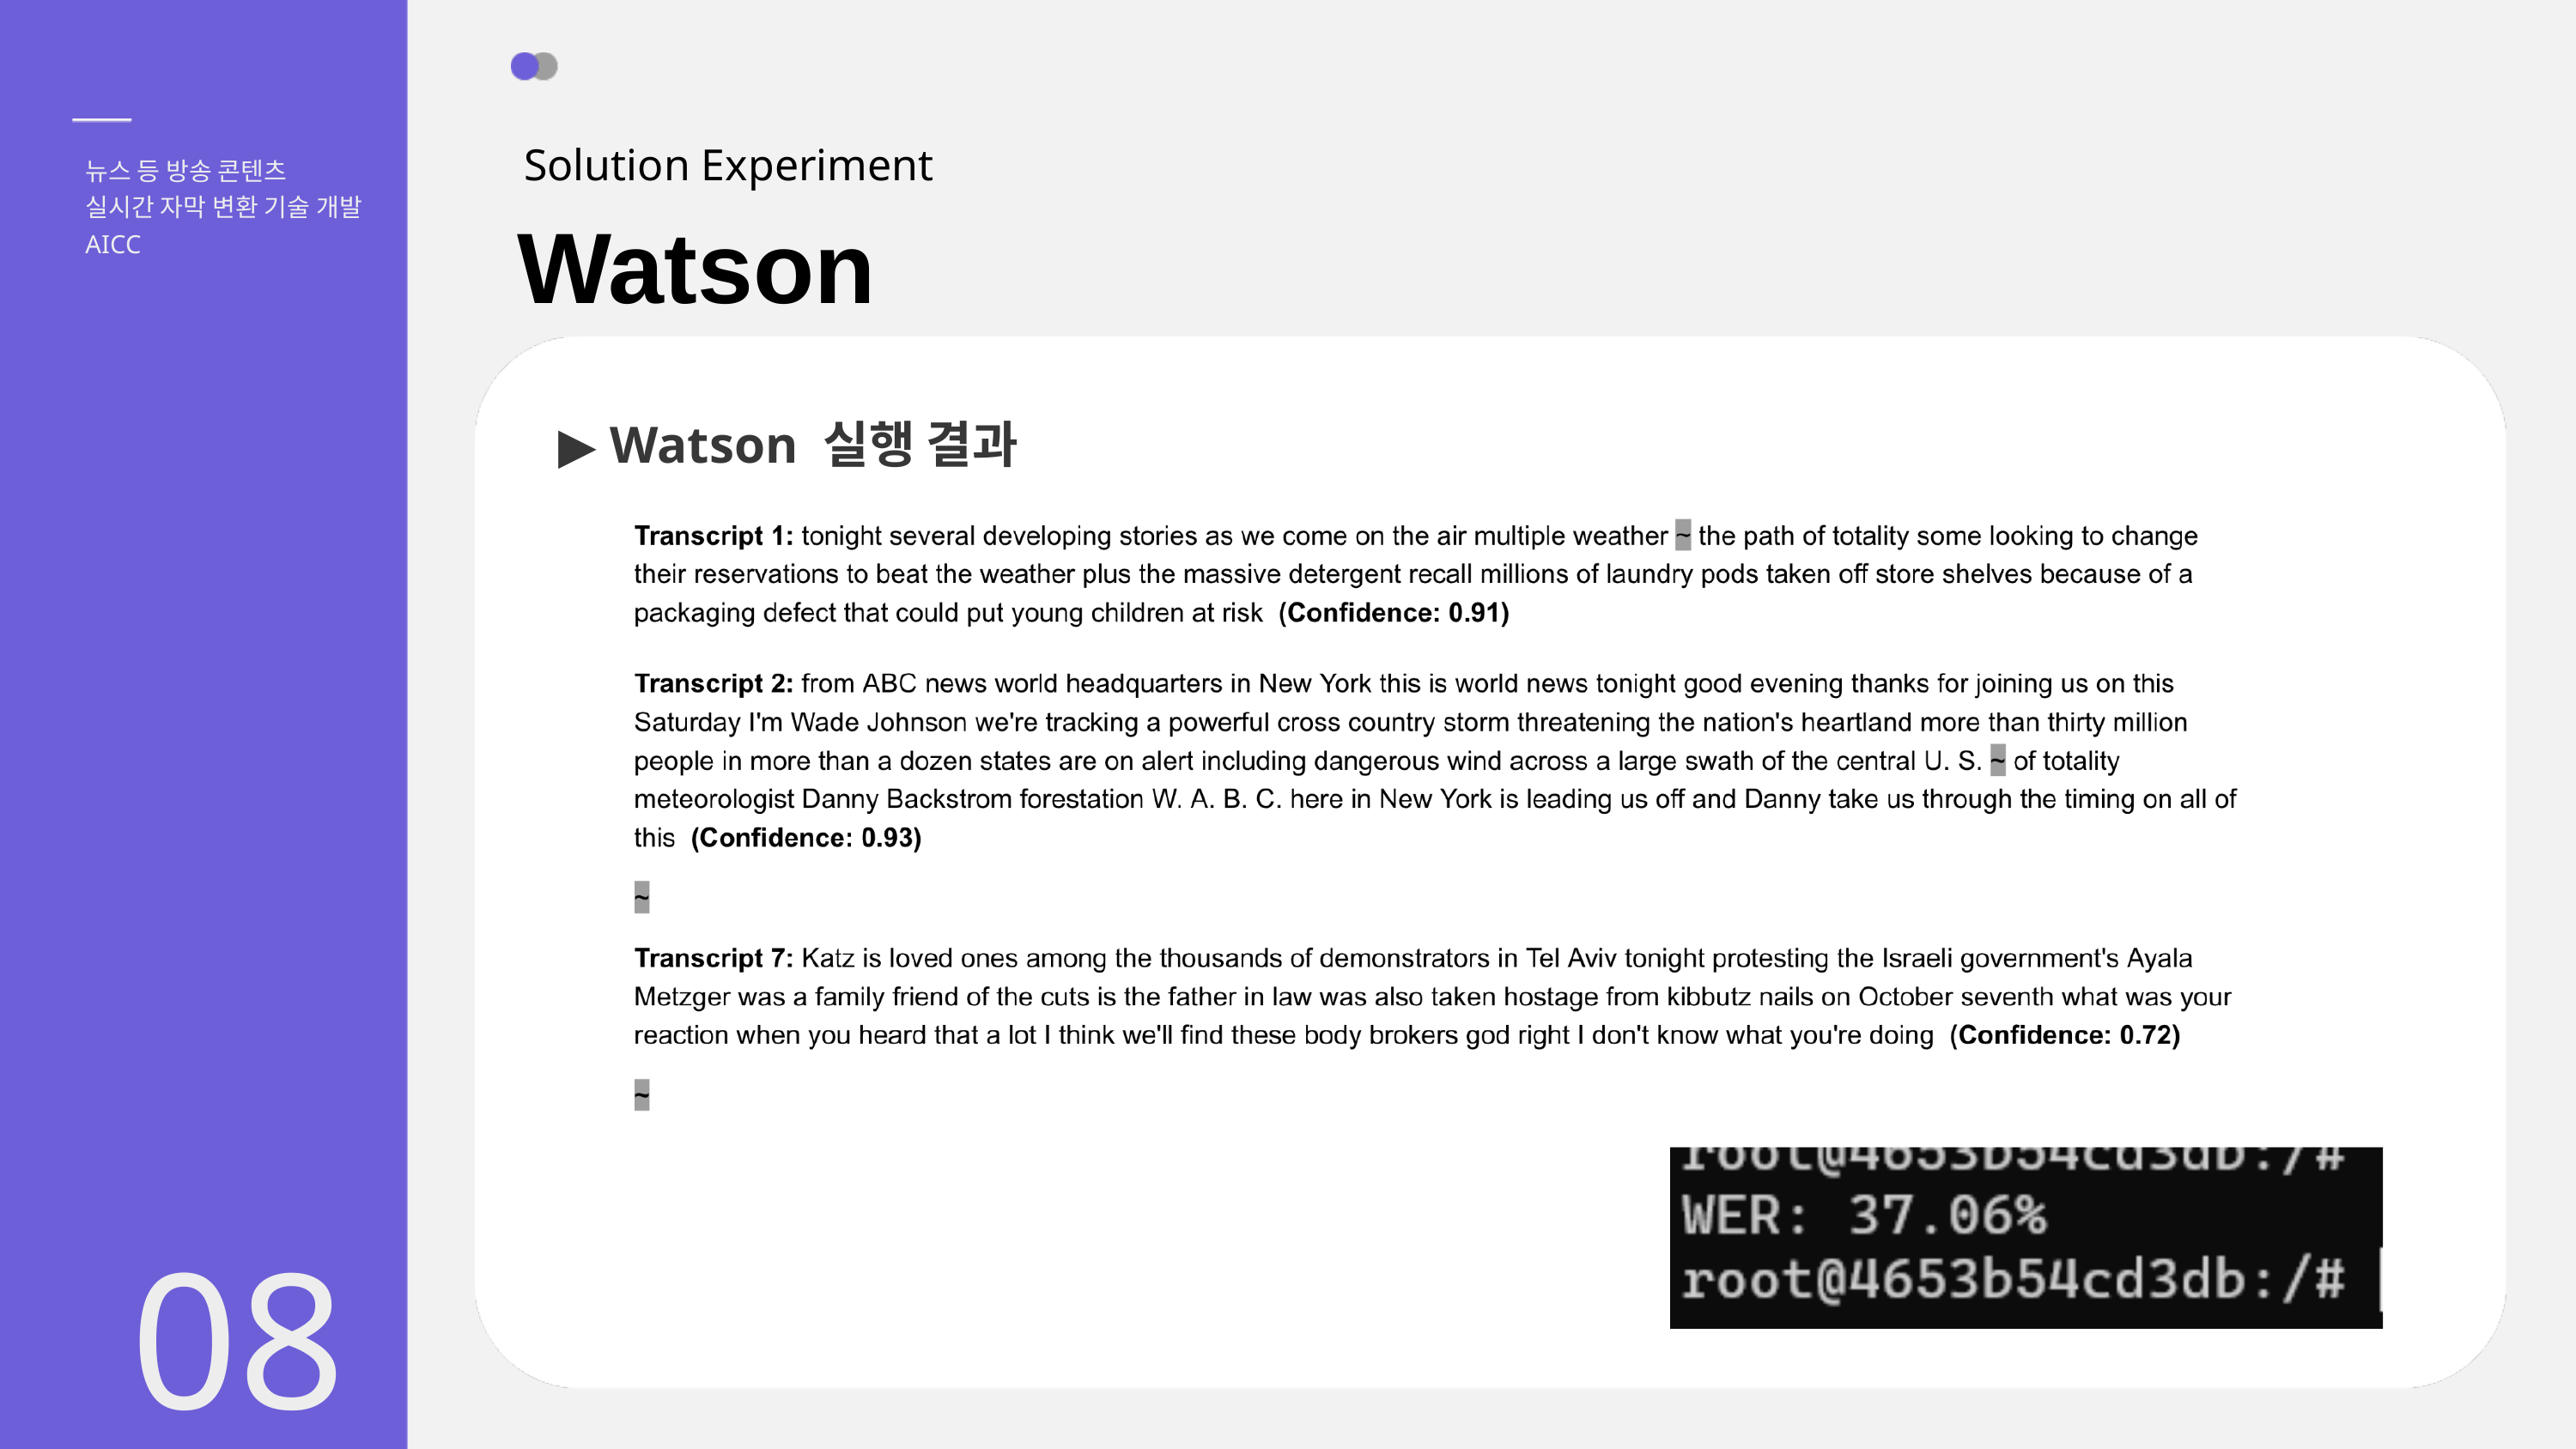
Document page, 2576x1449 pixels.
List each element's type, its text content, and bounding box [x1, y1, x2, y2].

text_box [474, 336, 2507, 1389]
text_box 08 [131, 1176, 560, 1446]
text_box [540, 52, 559, 82]
text_box [0, 0, 408, 1449]
text_box [72, 118, 133, 123]
picture [623, 509, 2269, 1132]
picture [1670, 1147, 2385, 1329]
text_box 뉴스 등 방송 콘텐츠 실시간 자막 변환 기술 개발 [85, 149, 524, 221]
text_box [511, 52, 540, 82]
text_box Solution Experiment [524, 128, 2397, 179]
text_box Watson [517, 179, 2576, 324]
text_box ▶ Watson 실행 결과 [558, 400, 2529, 473]
text_box AICC [85, 222, 501, 259]
